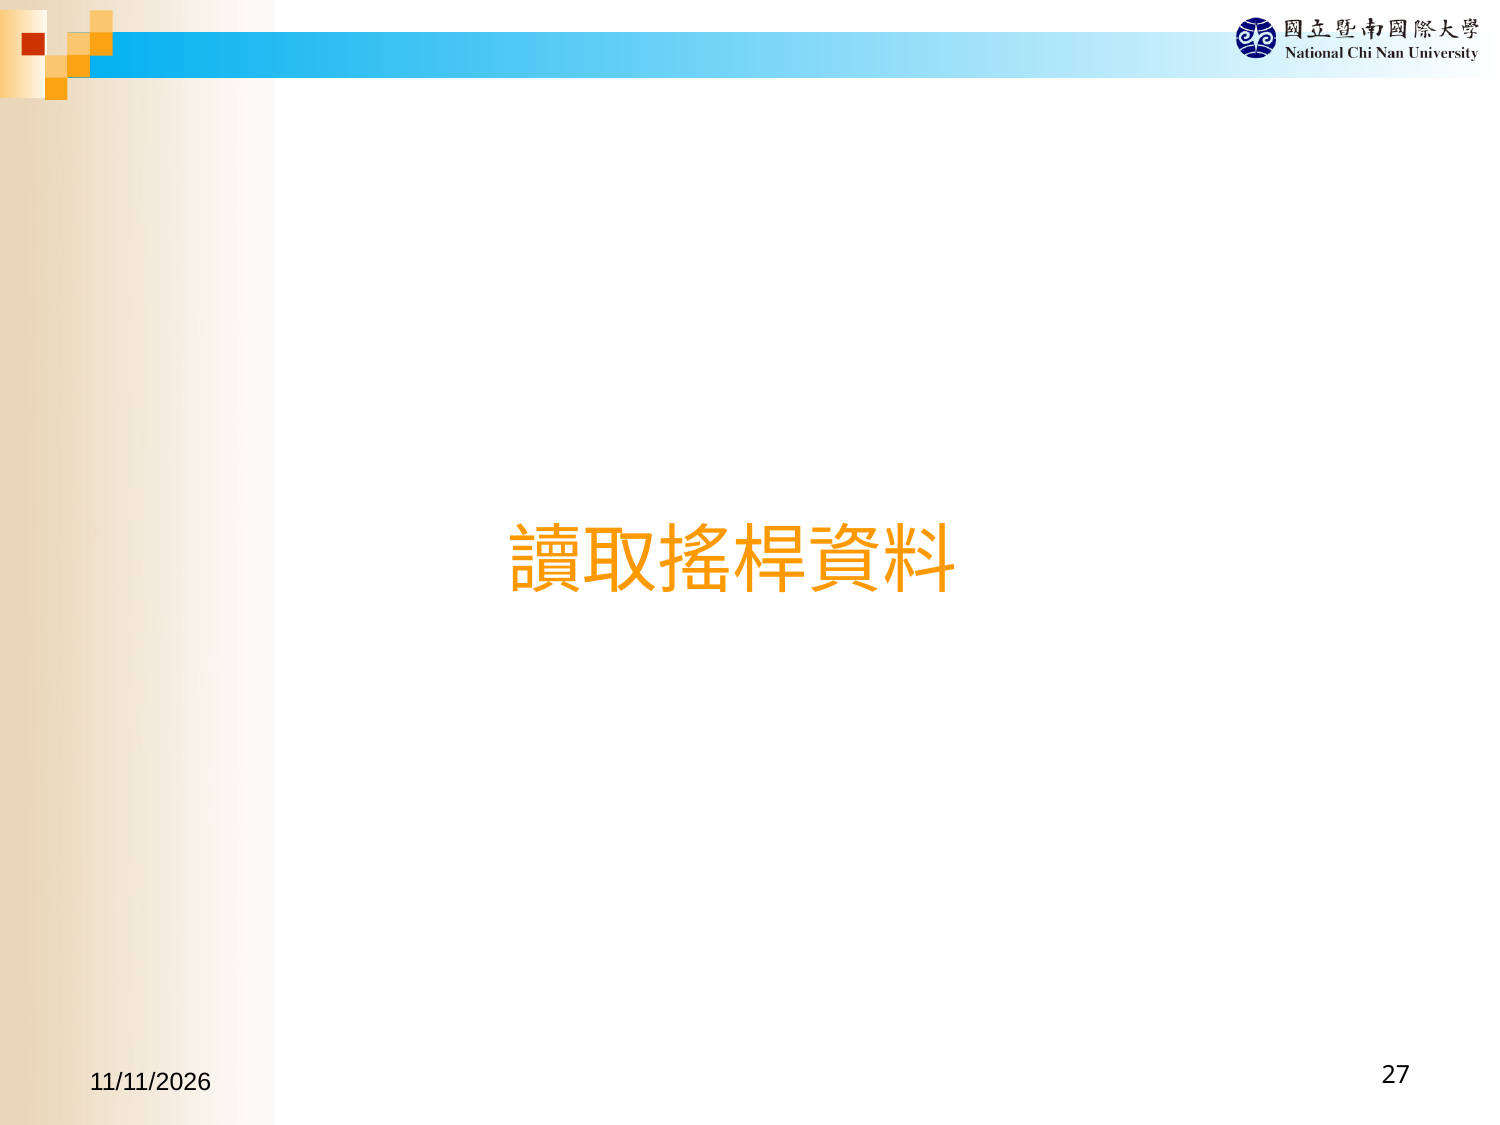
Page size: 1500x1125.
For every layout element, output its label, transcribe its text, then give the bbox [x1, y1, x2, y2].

title 讀取搖桿資料 [214, 444, 1252, 670]
picture [1234, 10, 1485, 67]
text_box 27 [1074, 1024, 1425, 1100]
text_box 2017/9/30 [75, 1024, 425, 1103]
